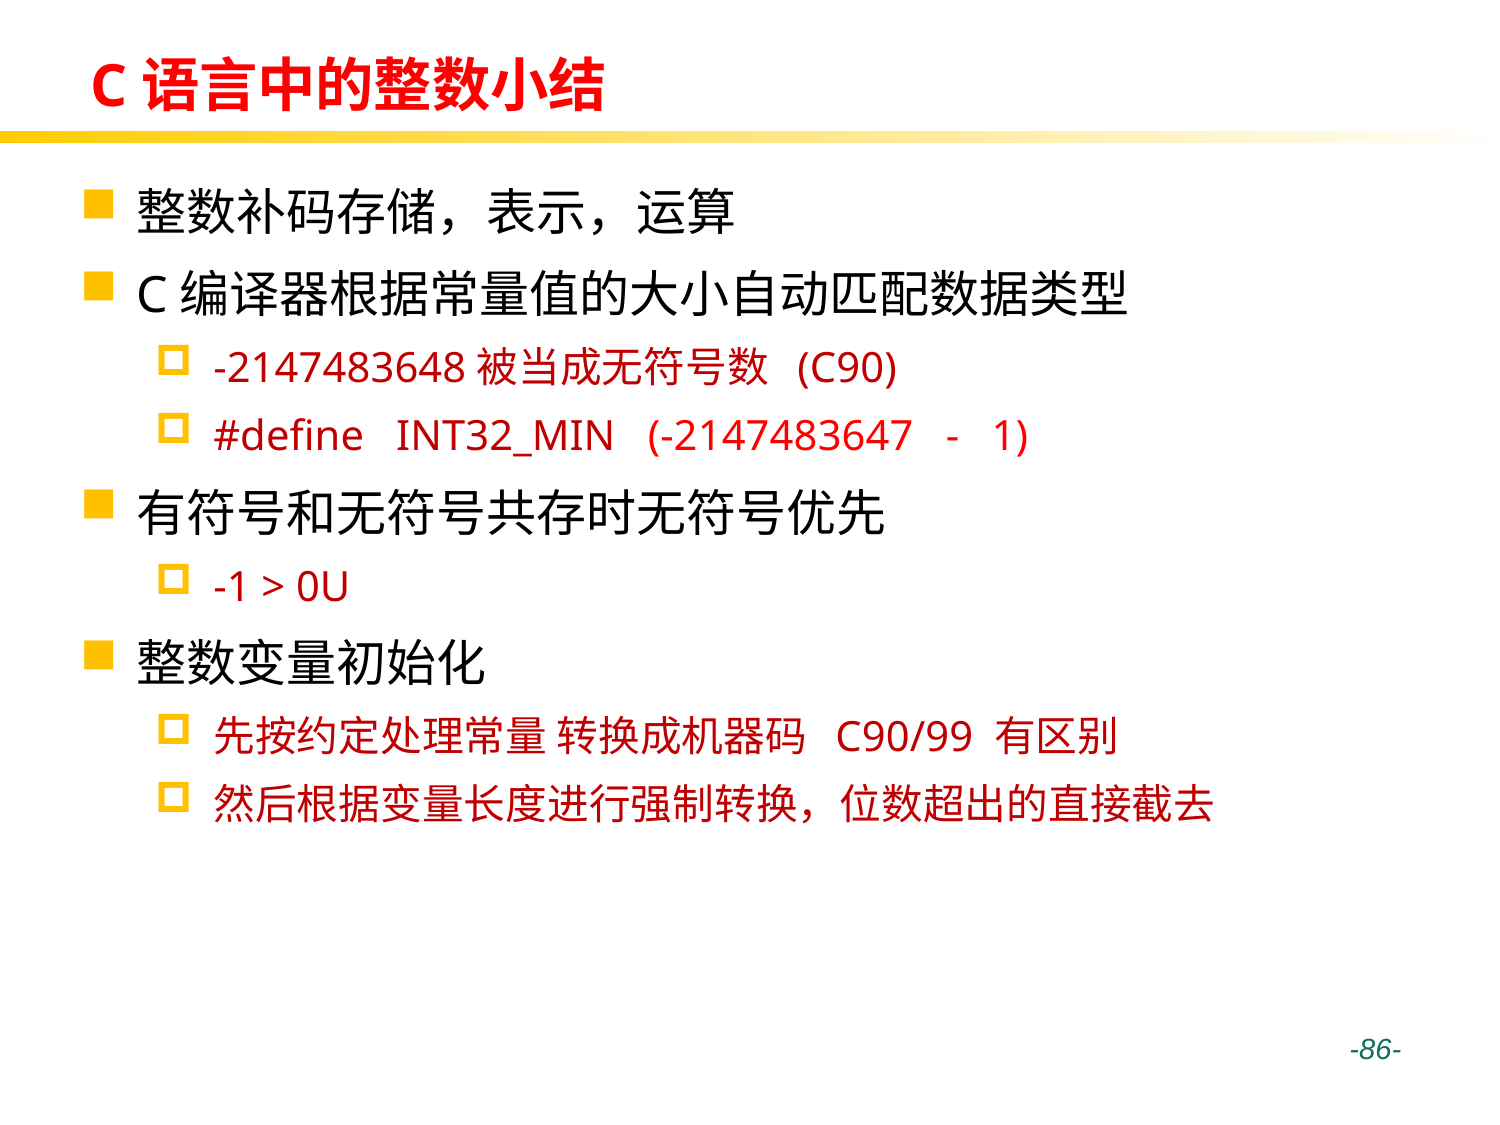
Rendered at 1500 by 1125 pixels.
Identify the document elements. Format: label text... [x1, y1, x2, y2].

table_cell 补码 [738, 131, 744, 143]
list 整数补码存储，表示，运算 C编译器根据常量值的大小自动匹配数据类型 -2147483648被当成无符号数 (C90) #define INT32_MIN (-2147483647 - 1) 有符号和无符号共存时无符号优先 -1 > 0U 整数变量初始化 先按约定处理常量 转换成机器码 C90/99 有区别 然后根据变量长度进行强制转换，位数超出的直接截去 [64, 160, 1414, 988]
slide_number -86- [1257, 1023, 1425, 1102]
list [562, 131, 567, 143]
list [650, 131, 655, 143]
title C语言中的整数小结 [74, 34, 1426, 131]
